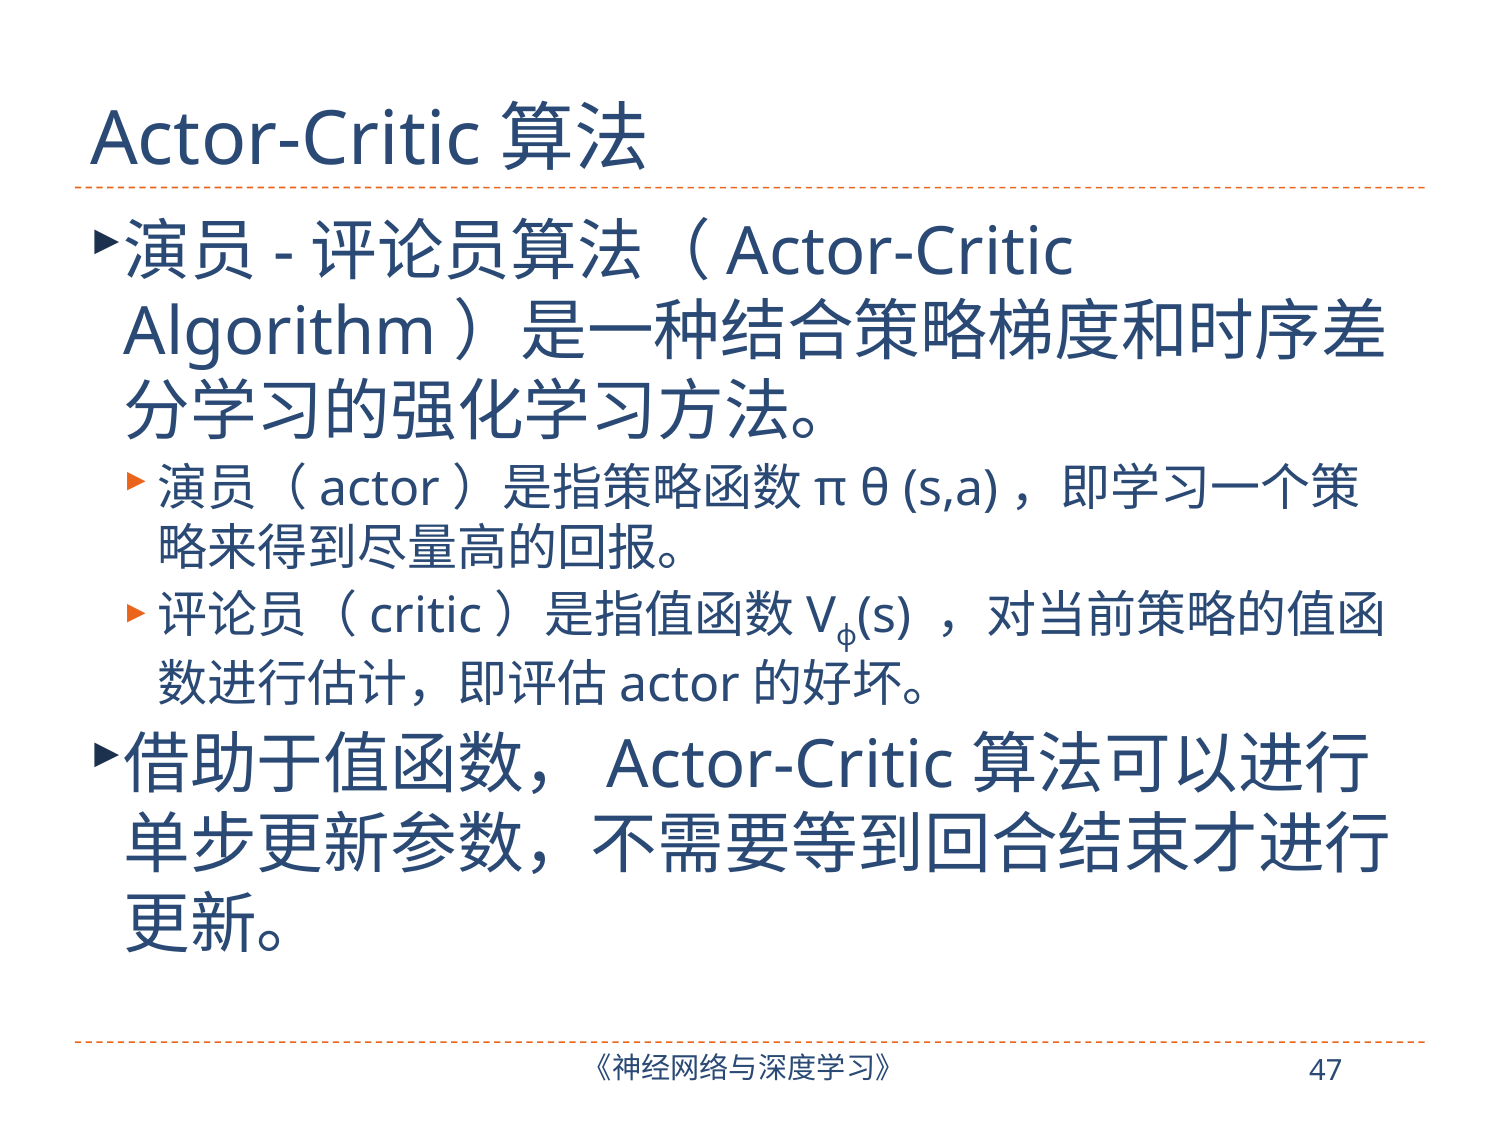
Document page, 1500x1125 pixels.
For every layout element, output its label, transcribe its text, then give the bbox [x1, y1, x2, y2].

title Actor-Critic算法 [75, 24, 1425, 188]
list 演员-评论员算法（Actor-Critic Algorithm）是一种结合策略梯度和时序差分学习的强化学习方法。 演员（actor）是指策略函数π θ (s,a)，即学习一个策略来得到尽量高的回报。 评论员（critic）是指值函数Vϕ(s) ，对当前策略的值函数进行估计，即评估actor的好坏。 借助于值函数，Actor-Critic算法可以进行单步更新参数，不需要等到回合结束才进行更新。 [75, 200, 1425, 1010]
